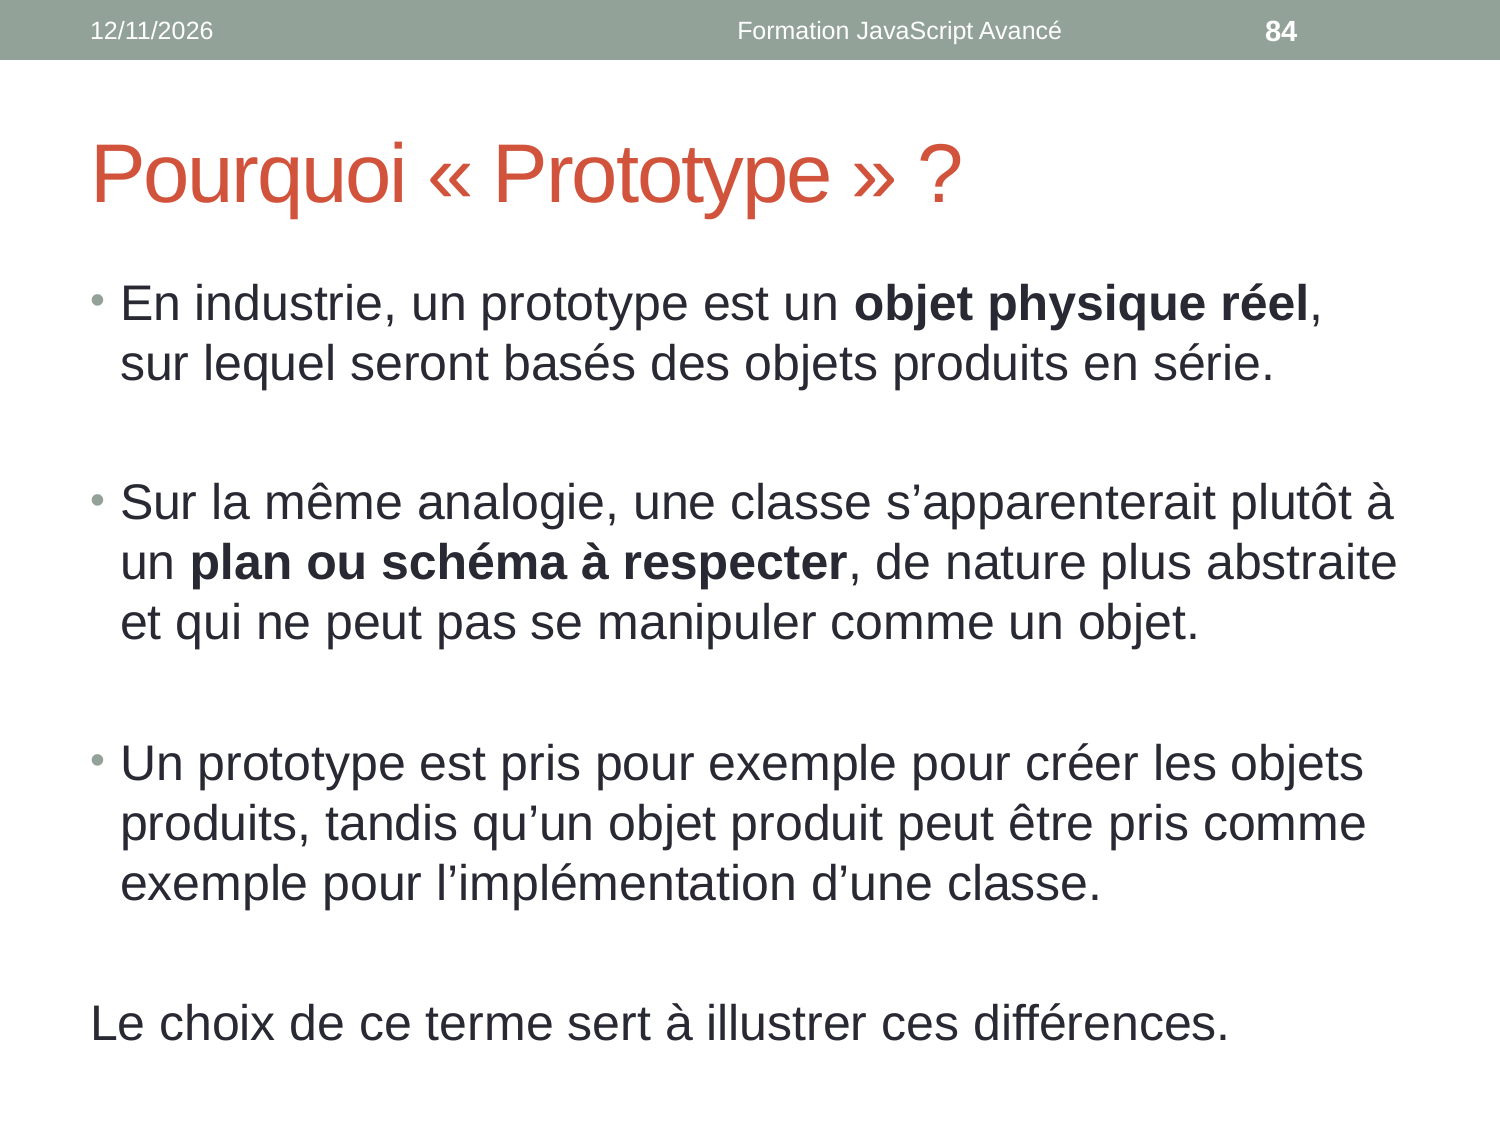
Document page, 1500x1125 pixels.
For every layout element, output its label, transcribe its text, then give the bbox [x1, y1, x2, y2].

footer Formation JavaScript Avancé [562, 3, 1238, 57]
list En industrie, un prototype est un objet physique réel, sur lequel seront basés des objets produits en série. Sur la même analogie, une classe s’apparenterait plutôt à un plan ou schéma à respecter, de nature plus abstraite et qui ne peut pas se manipuler comme un objet. Un prototype est pris pour exemple pour créer les objets produits, tandis qu’un objet produit peut être pris comme exemple pour l’implémentation d’une classe. Le choix de ce terme sert à illustrer ces différences. [75, 262, 1425, 1063]
slide_number 84 [1250, 3, 1425, 57]
title Pourquoi « Prototype » ? [75, 87, 1425, 250]
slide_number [75, 3, 550, 57]
